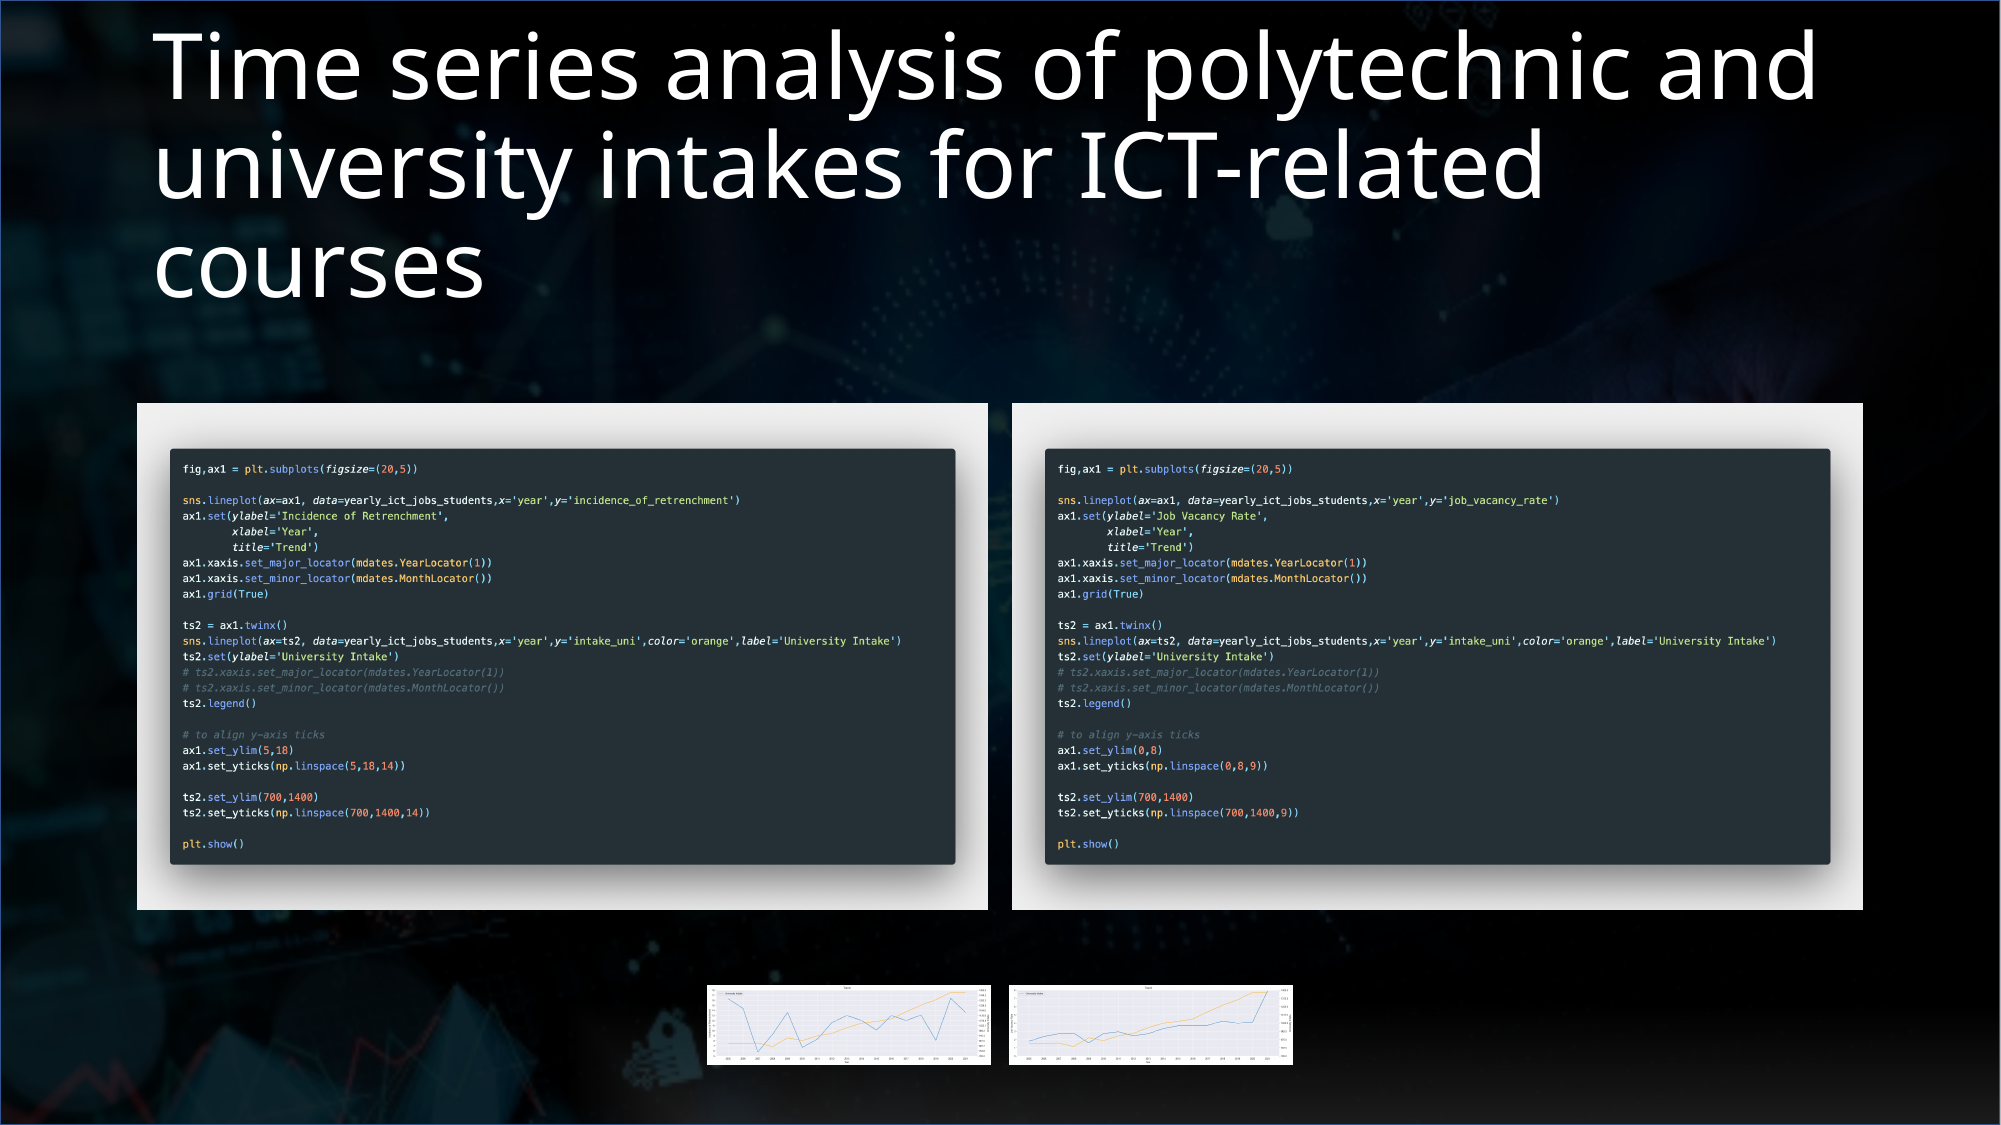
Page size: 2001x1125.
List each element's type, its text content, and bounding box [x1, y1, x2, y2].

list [1012, 403, 1863, 910]
title Time series analysis of polytechnic and university intakes for ICT-related courses [137, 59, 1863, 278]
picture [1009, 985, 1293, 1065]
picture [707, 985, 991, 1065]
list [137, 403, 988, 910]
